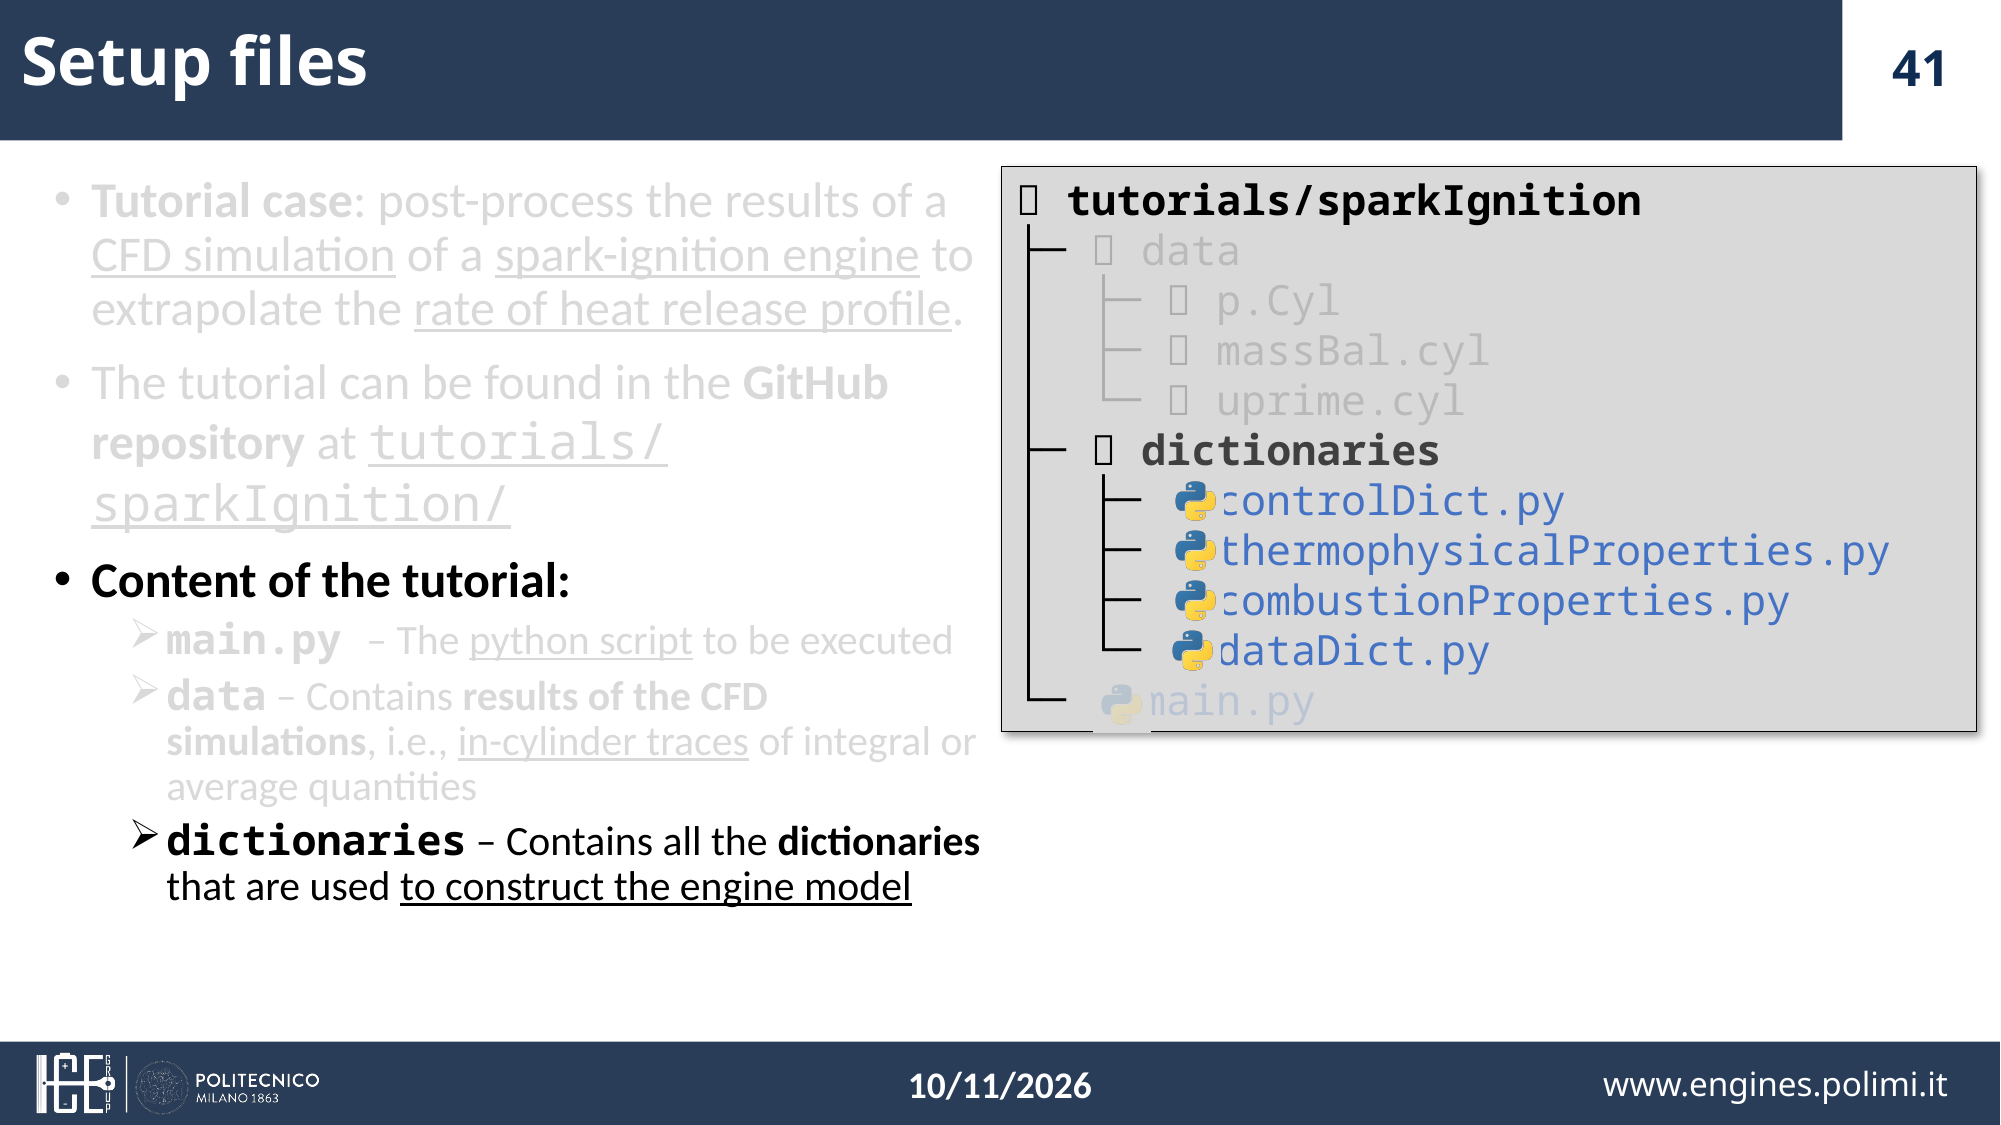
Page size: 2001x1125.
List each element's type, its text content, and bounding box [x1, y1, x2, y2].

list Tutorial case: post-process the results of a CFD simulation of a spark-ignition engine to extrapolate the rate of heat release profile. The tutorial can be found in the GitHub repository at tutorials/sparkIgnition/ Content of the tutorial: main.py – The python script to be executed data – Contains results of the CFD simulations, i.e., in-cylinder traces of integral or average quantities dictionaries – Contains all the dictionaries that are used to construct the engine model [39, 166, 1000, 1017]
slide_number 41 [1866, 33, 1977, 107]
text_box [1001, 166, 1977, 738]
title Setup files [6, 13, 1843, 114]
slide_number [774, 1053, 1225, 1114]
picture [8, 1034, 347, 1125]
